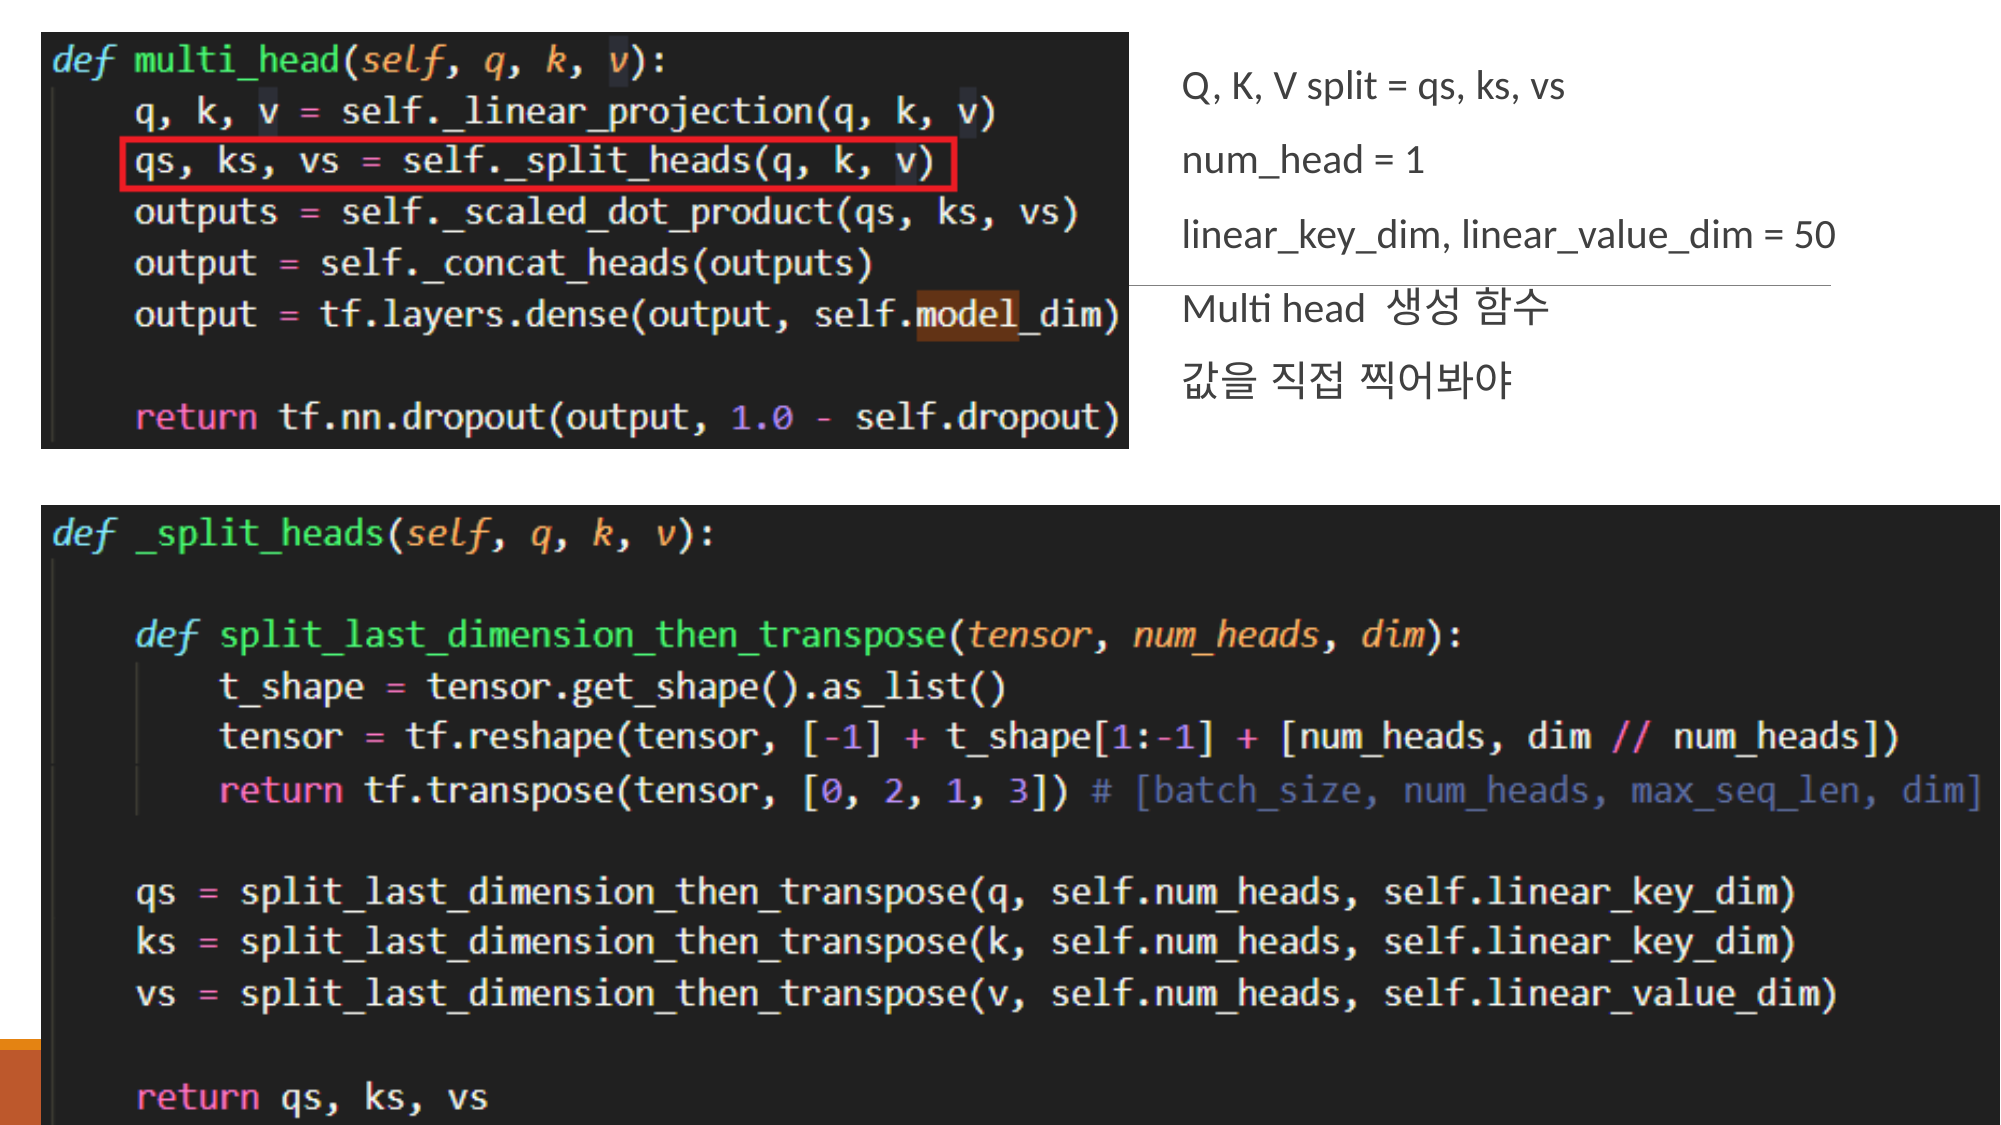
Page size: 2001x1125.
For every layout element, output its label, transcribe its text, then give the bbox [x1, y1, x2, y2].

picture [41, 31, 1129, 449]
picture [41, 504, 2000, 1125]
list Q, K, V split = qs, ks, vs num_head = 1 linear_key_dim, linear_value_dim = 50 Multi head 생성 함수 값을 직접 찍어봐야 [1166, 56, 1959, 425]
